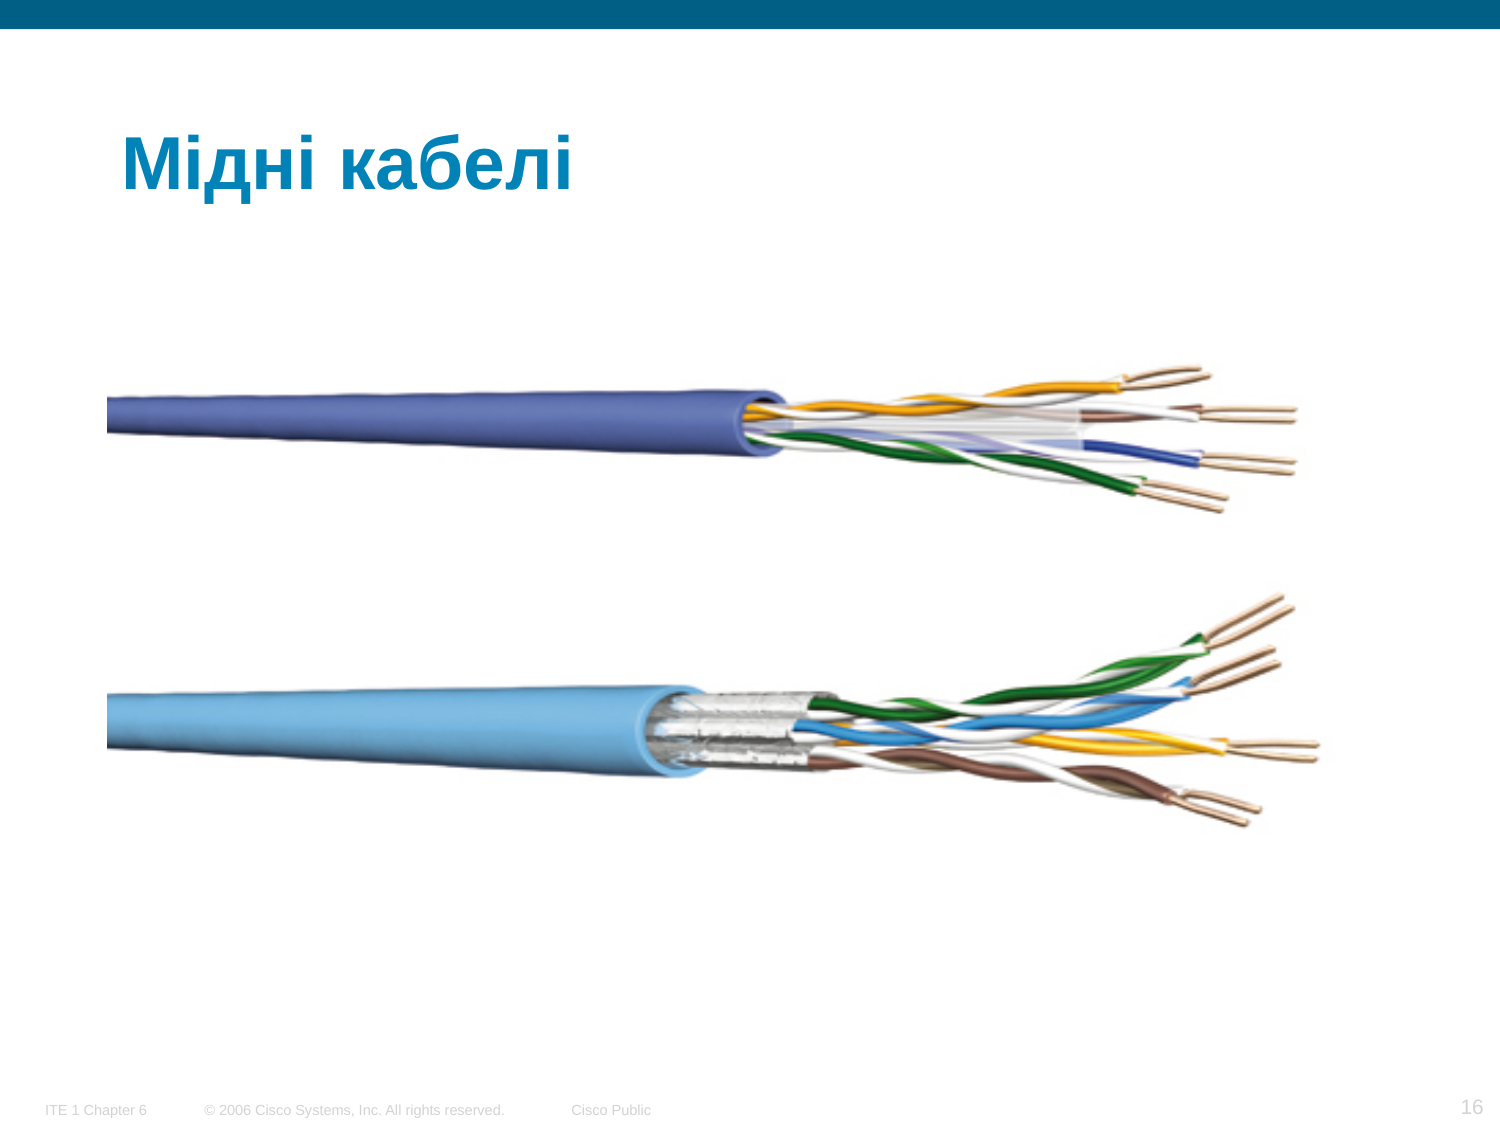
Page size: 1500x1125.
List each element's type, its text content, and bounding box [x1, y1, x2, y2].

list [107, 291, 1411, 879]
title Мідні кабелі [107, 75, 1444, 213]
